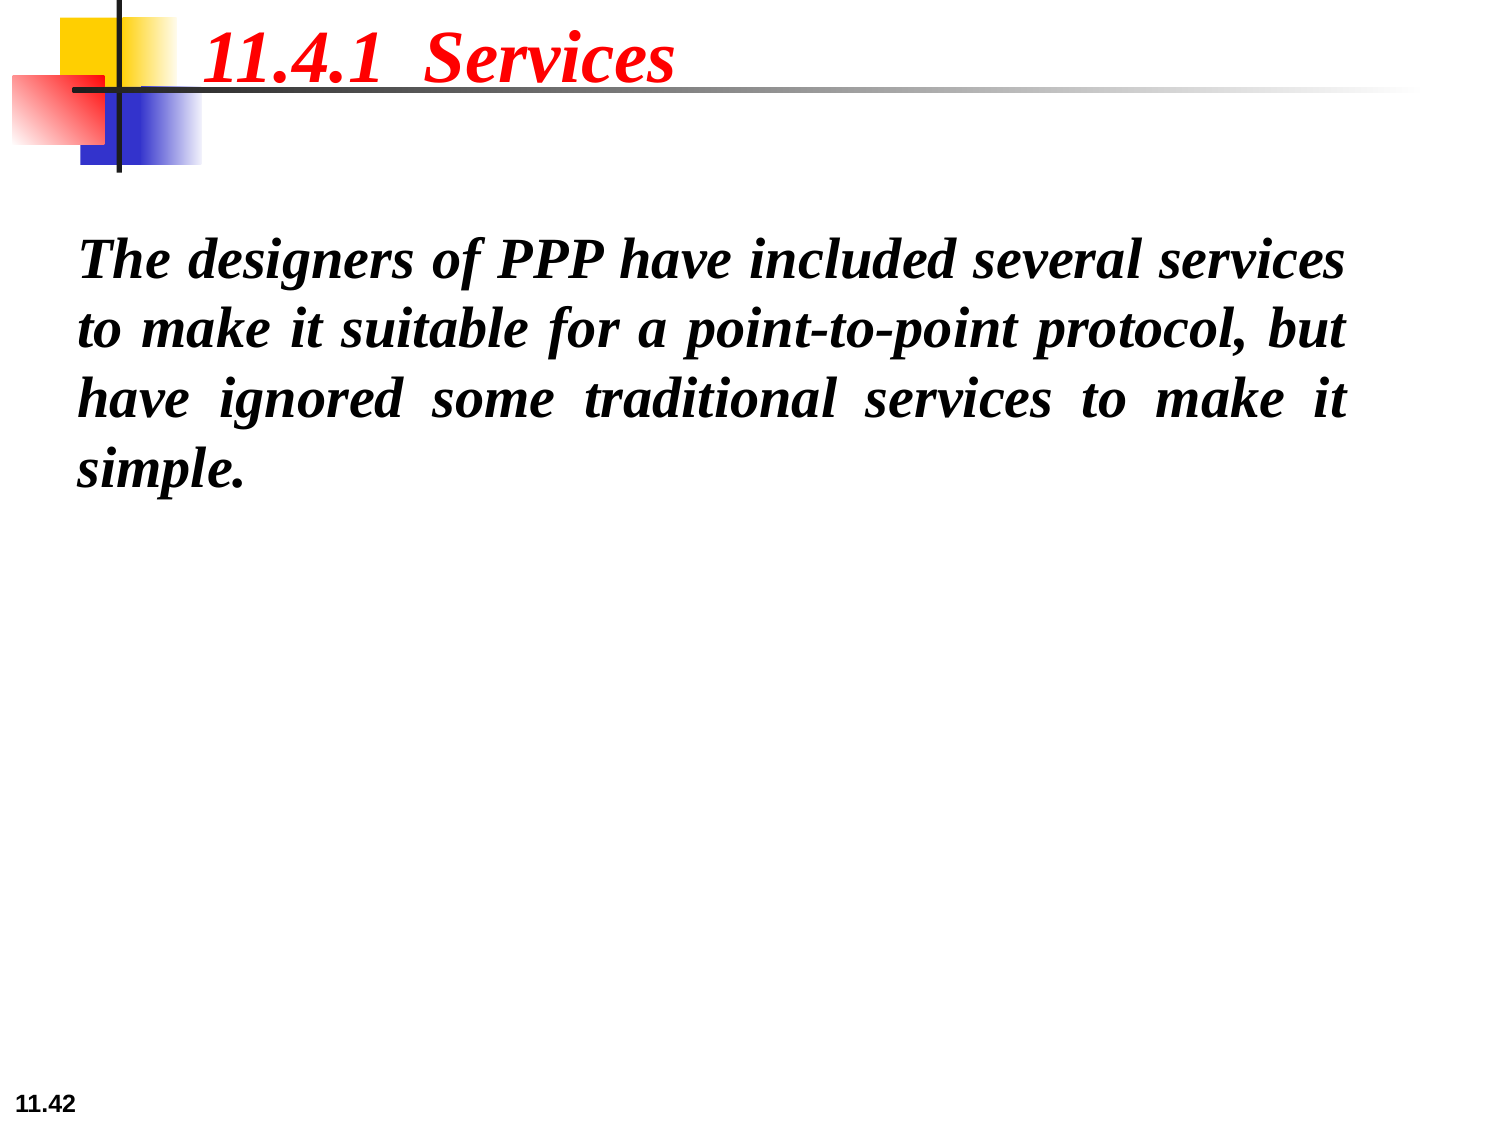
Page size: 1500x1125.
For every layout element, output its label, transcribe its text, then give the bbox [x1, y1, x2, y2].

text_box [116, 93, 122, 173]
text_box [60, 17, 116, 86]
text_box [116, 0, 122, 87]
text_box [698, 87, 1423, 93]
text_box The designers of PPP have included several services to make it suitable for a point-to-point protocol, but have ignored some traditional services to make it simple. [62, 212, 1363, 508]
text_box [12, 75, 105, 145]
text_box [80, 93, 116, 165]
text_box [72, 87, 187, 93]
text_box [141, 93, 202, 165]
text_box [122, 17, 177, 86]
text_box 11.4.1 Services [187, 0, 698, 105]
text_box 11.42 [0, 1049, 313, 1125]
text_box [122, 93, 141, 165]
